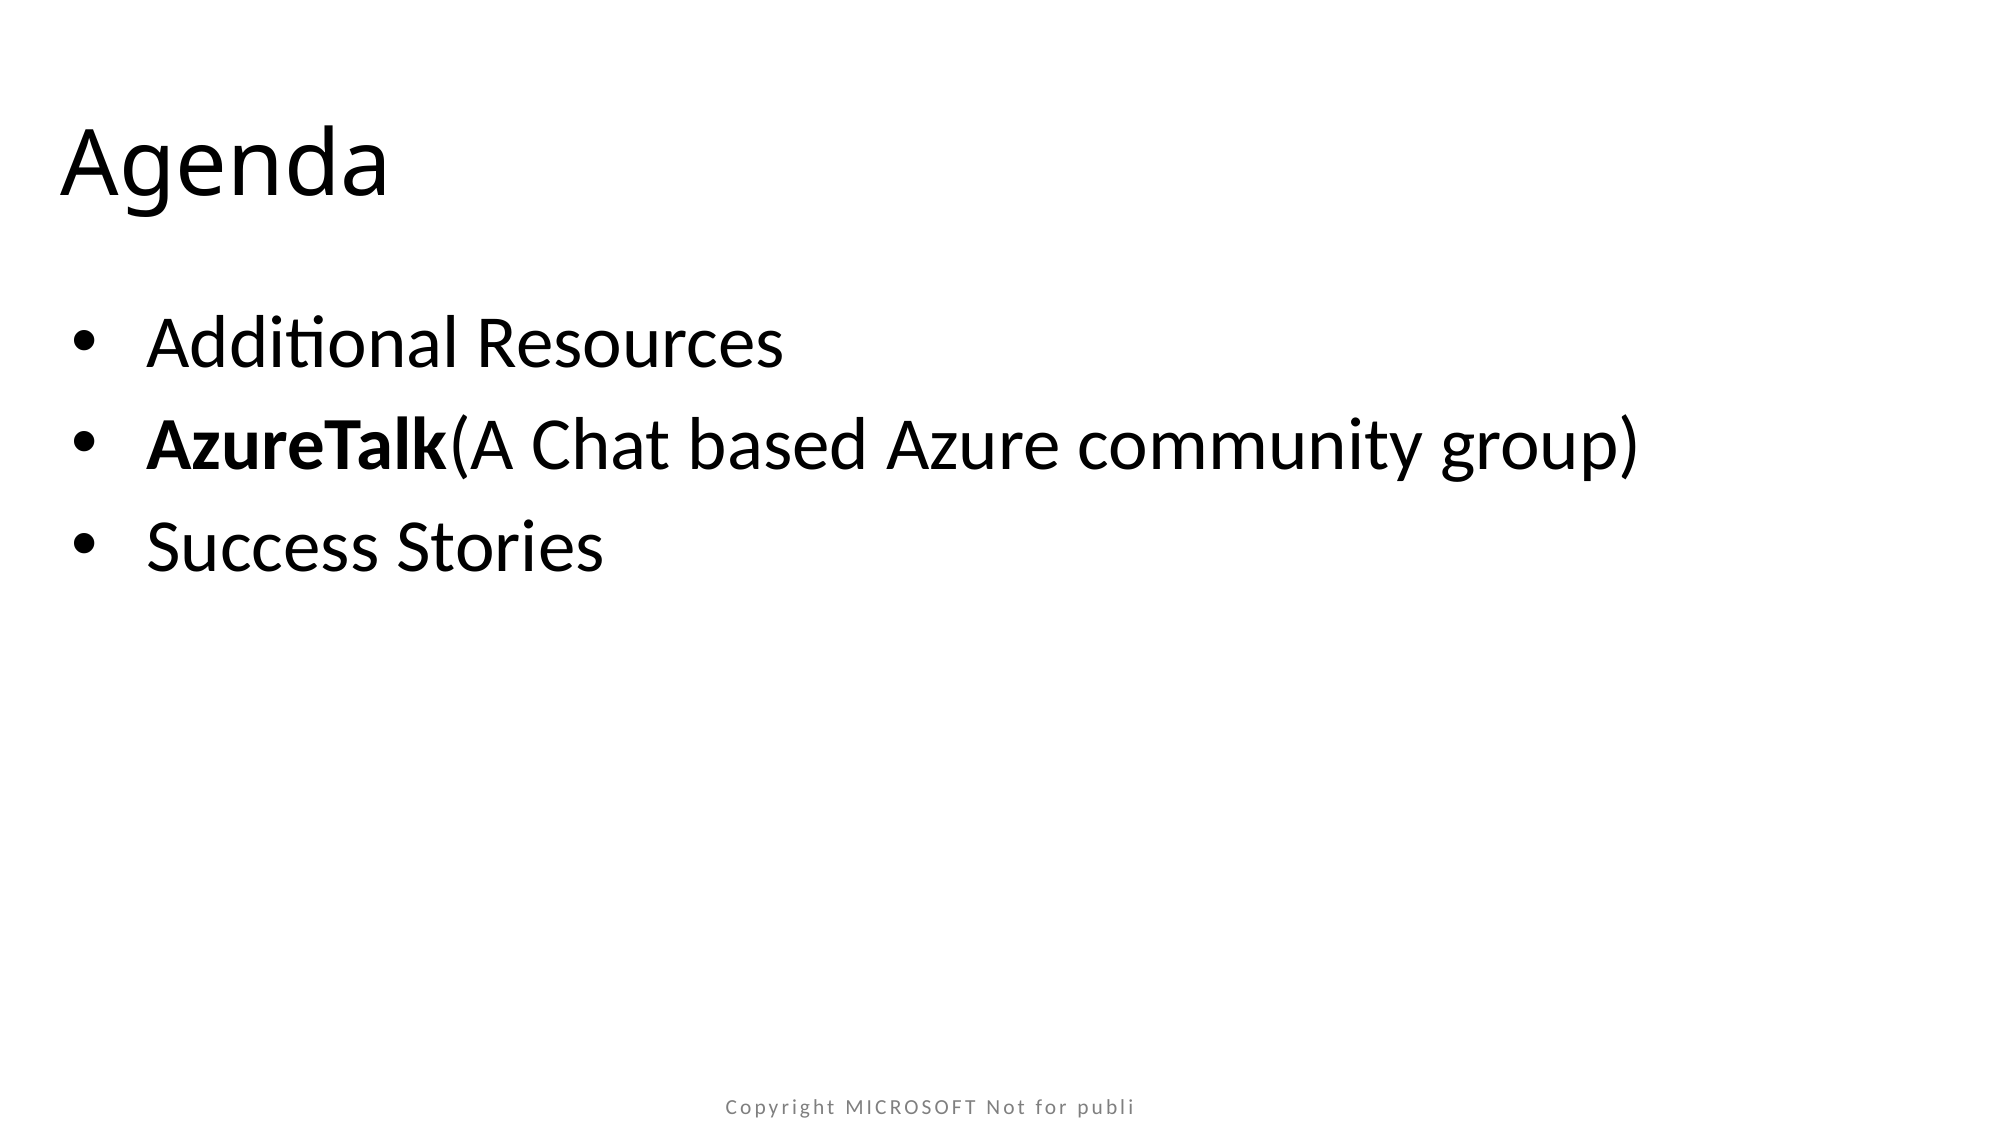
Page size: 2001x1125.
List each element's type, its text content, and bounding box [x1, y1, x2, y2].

list Additional Resources AzureTalk(A Chat based Azure community group) Success Stories [56, 295, 1842, 850]
text_box Copyright MICROSOFT Not for public disclosure [33, 1092, 1966, 1119]
title Agenda [45, 56, 1842, 274]
